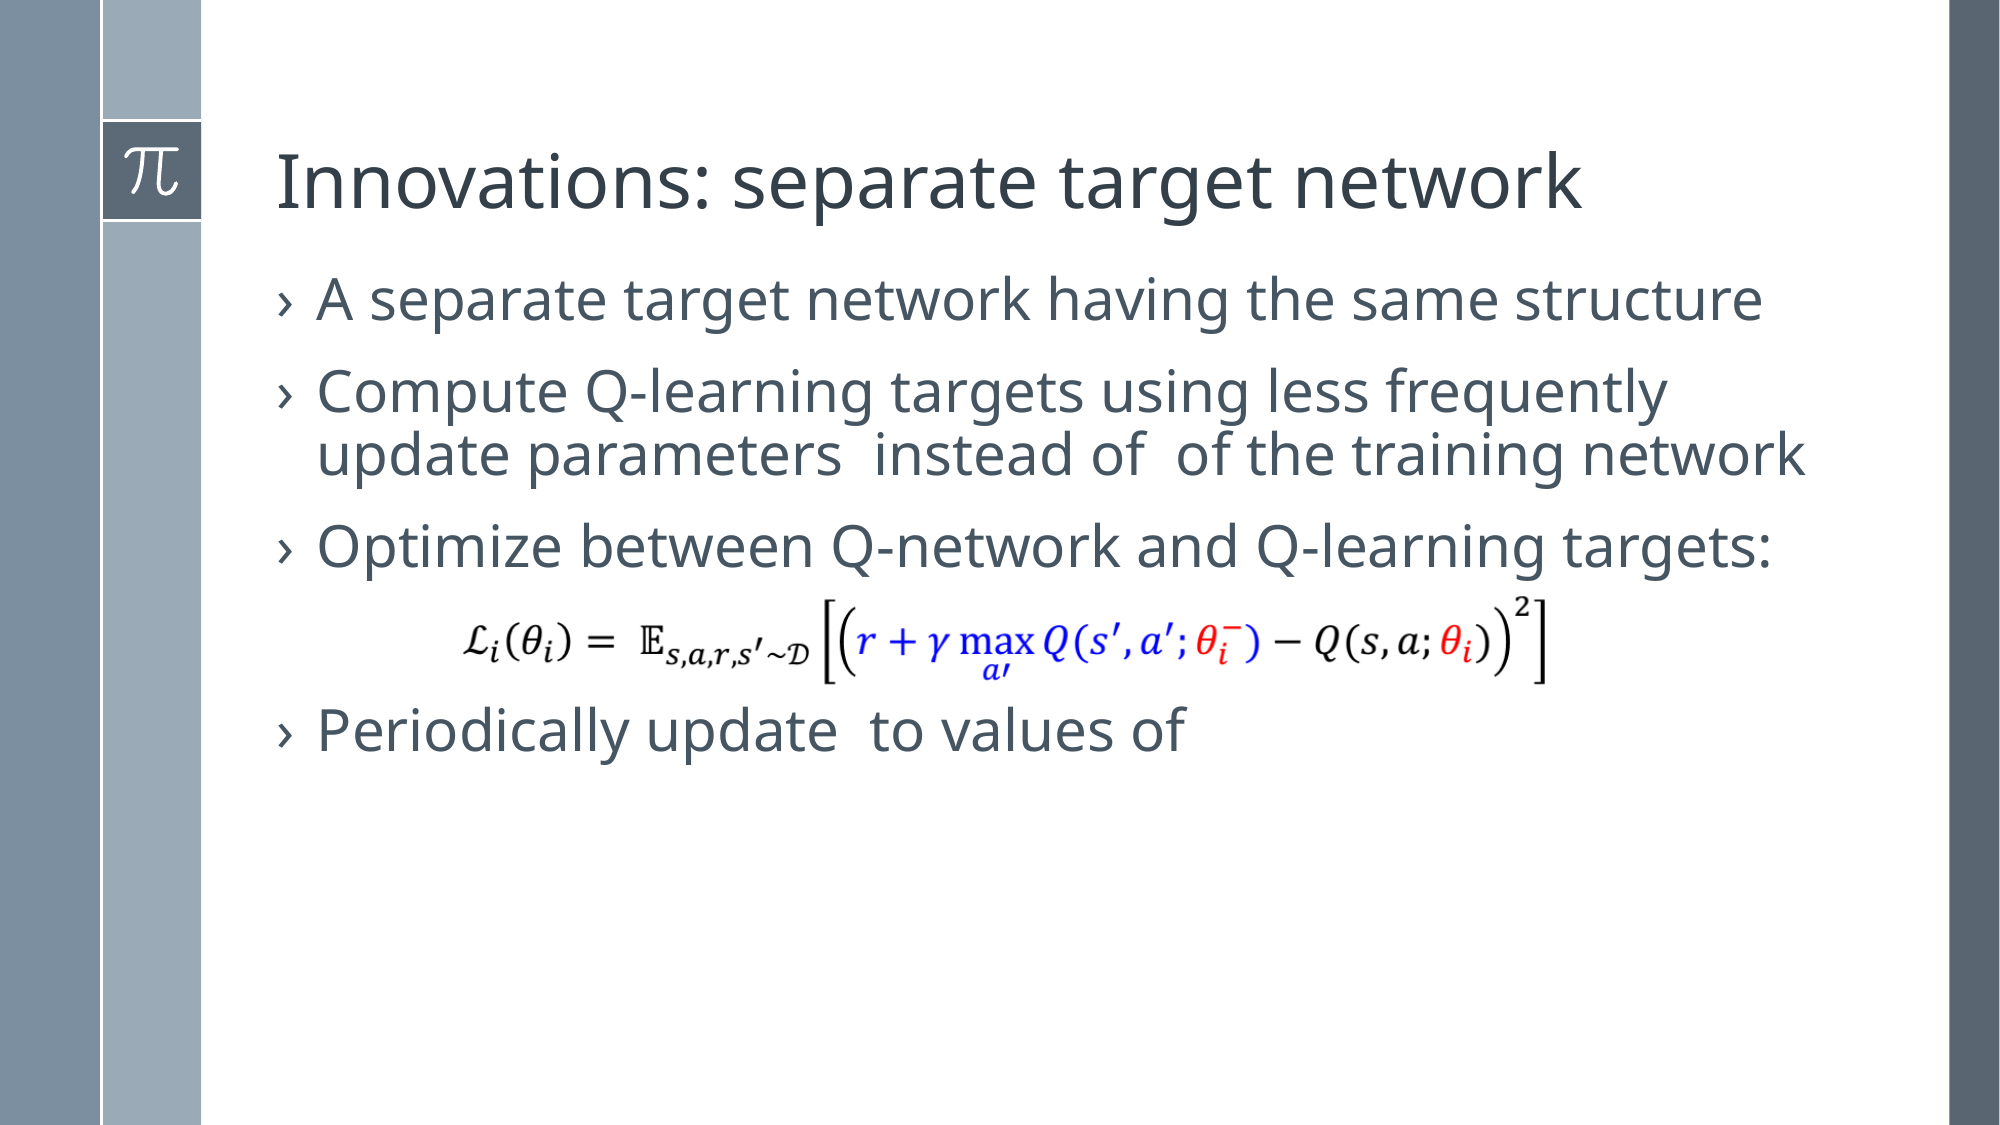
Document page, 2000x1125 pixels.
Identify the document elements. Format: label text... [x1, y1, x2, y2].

picture [456, 585, 1548, 690]
title Innovations: separate target network [261, 29, 1867, 233]
